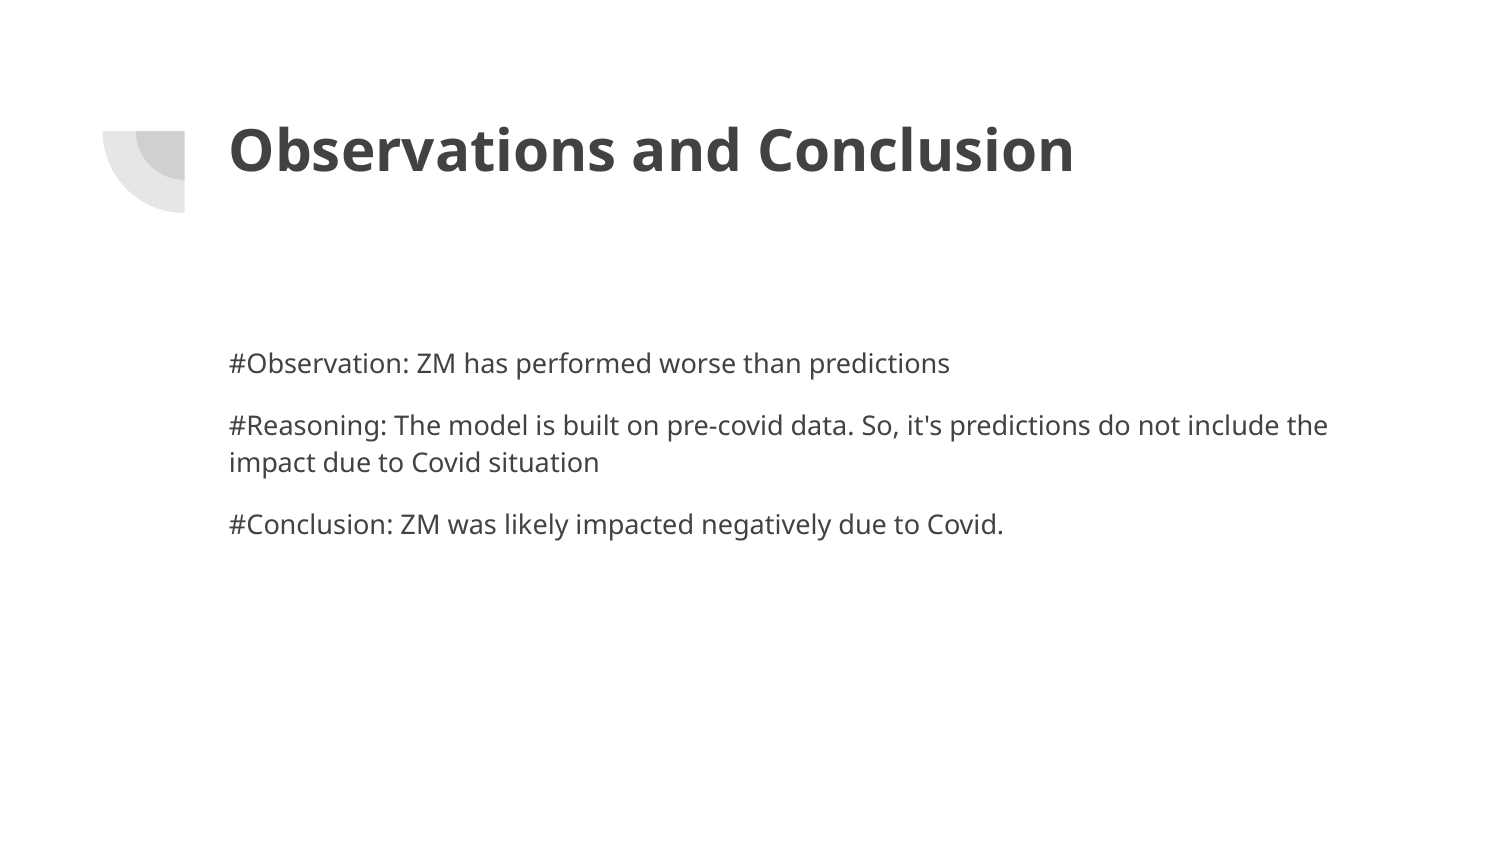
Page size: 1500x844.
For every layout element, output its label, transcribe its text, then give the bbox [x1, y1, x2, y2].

title Observations and Conclusion [213, 98, 1368, 263]
list #Observation: ZM has performed worse than predictions #Reasoning: The model is built on pre-covid data. So, it's predictions do not include the impact due to Covid situation #Conclusion: ZM was likely impacted negatively due to Covid. [213, 326, 1368, 744]
